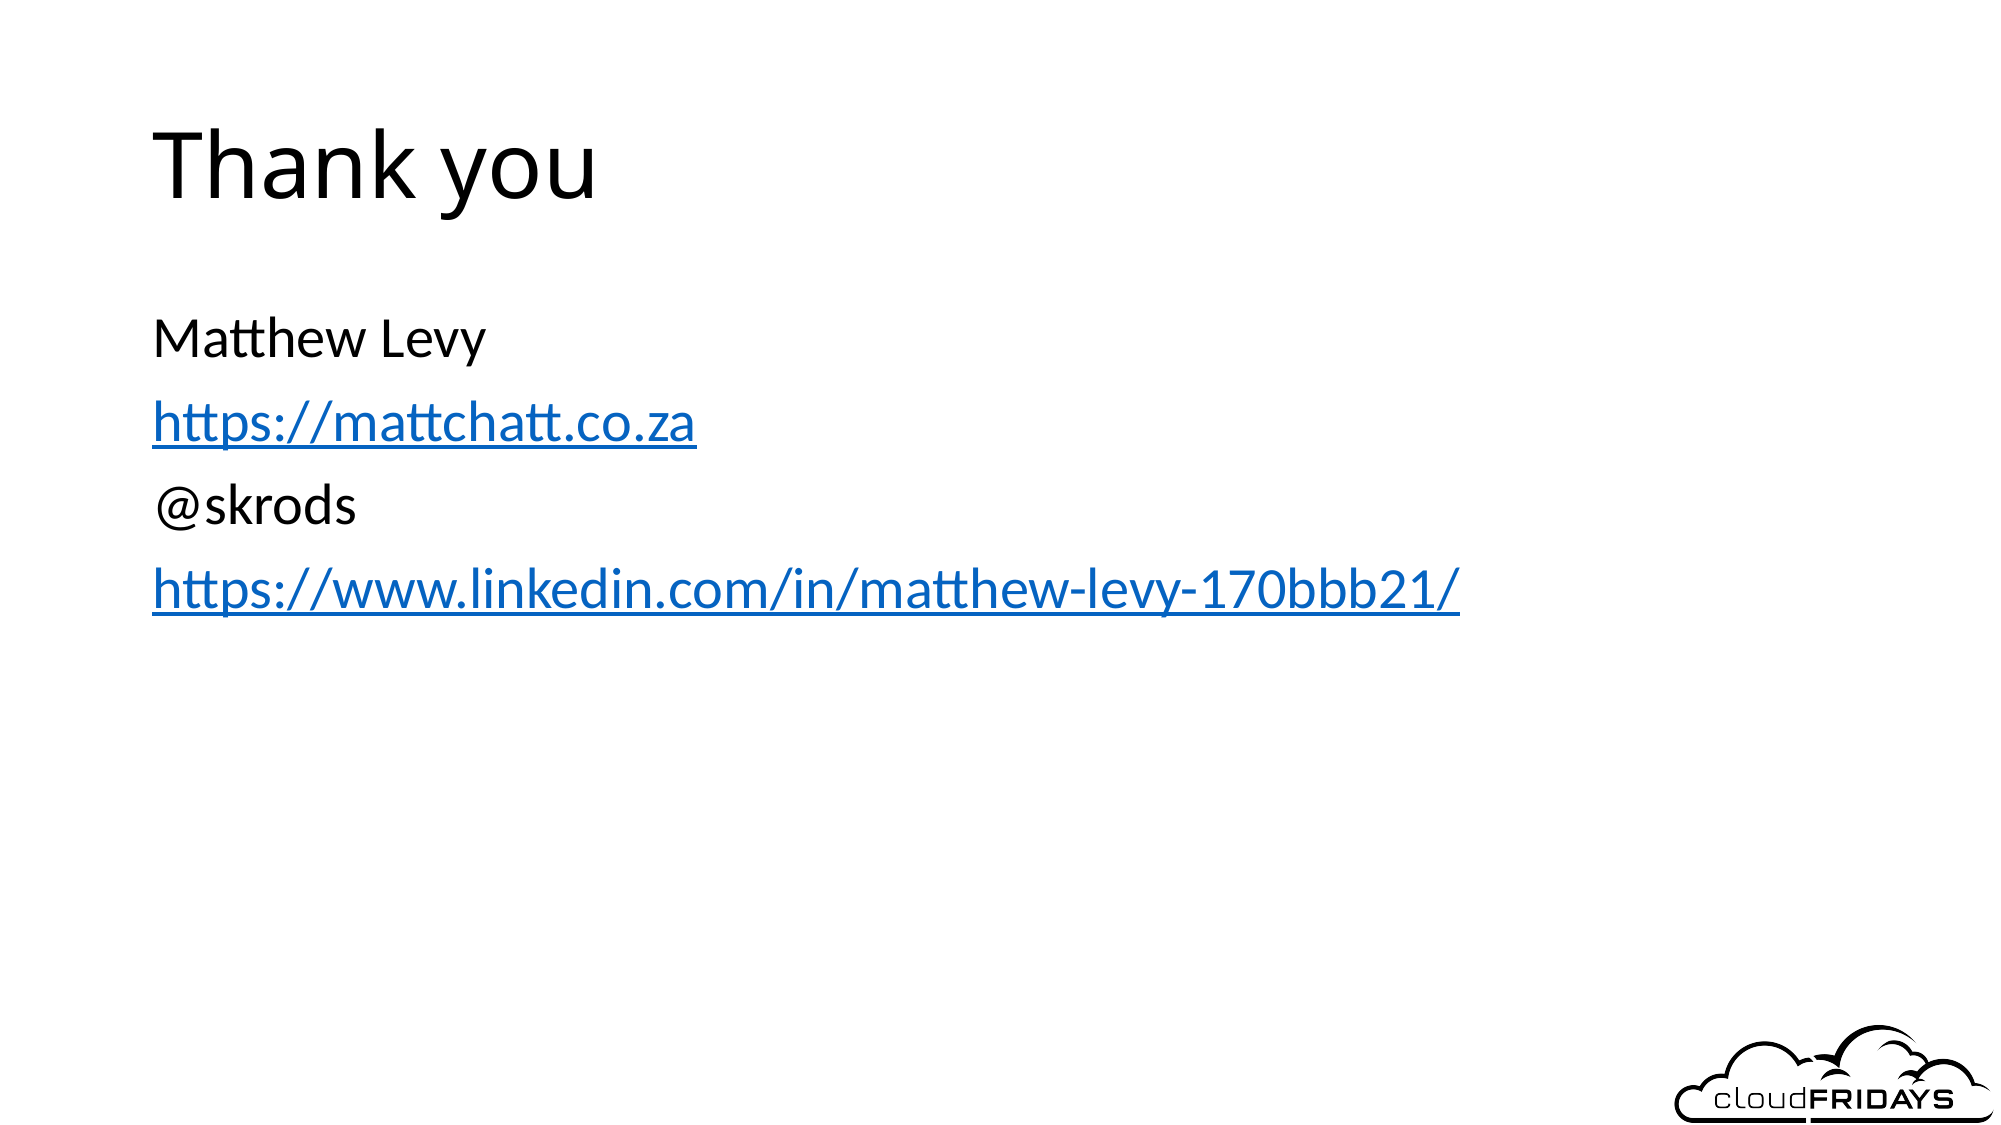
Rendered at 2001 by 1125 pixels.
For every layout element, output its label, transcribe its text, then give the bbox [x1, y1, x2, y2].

title Thank you [137, 59, 1863, 278]
picture [1650, 1013, 2001, 1125]
list Matthew Levy https://mattchatt.co.za @skrods https://www.linkedin.com/in/matthew-levy-170bbb21/ [137, 299, 1863, 1014]
